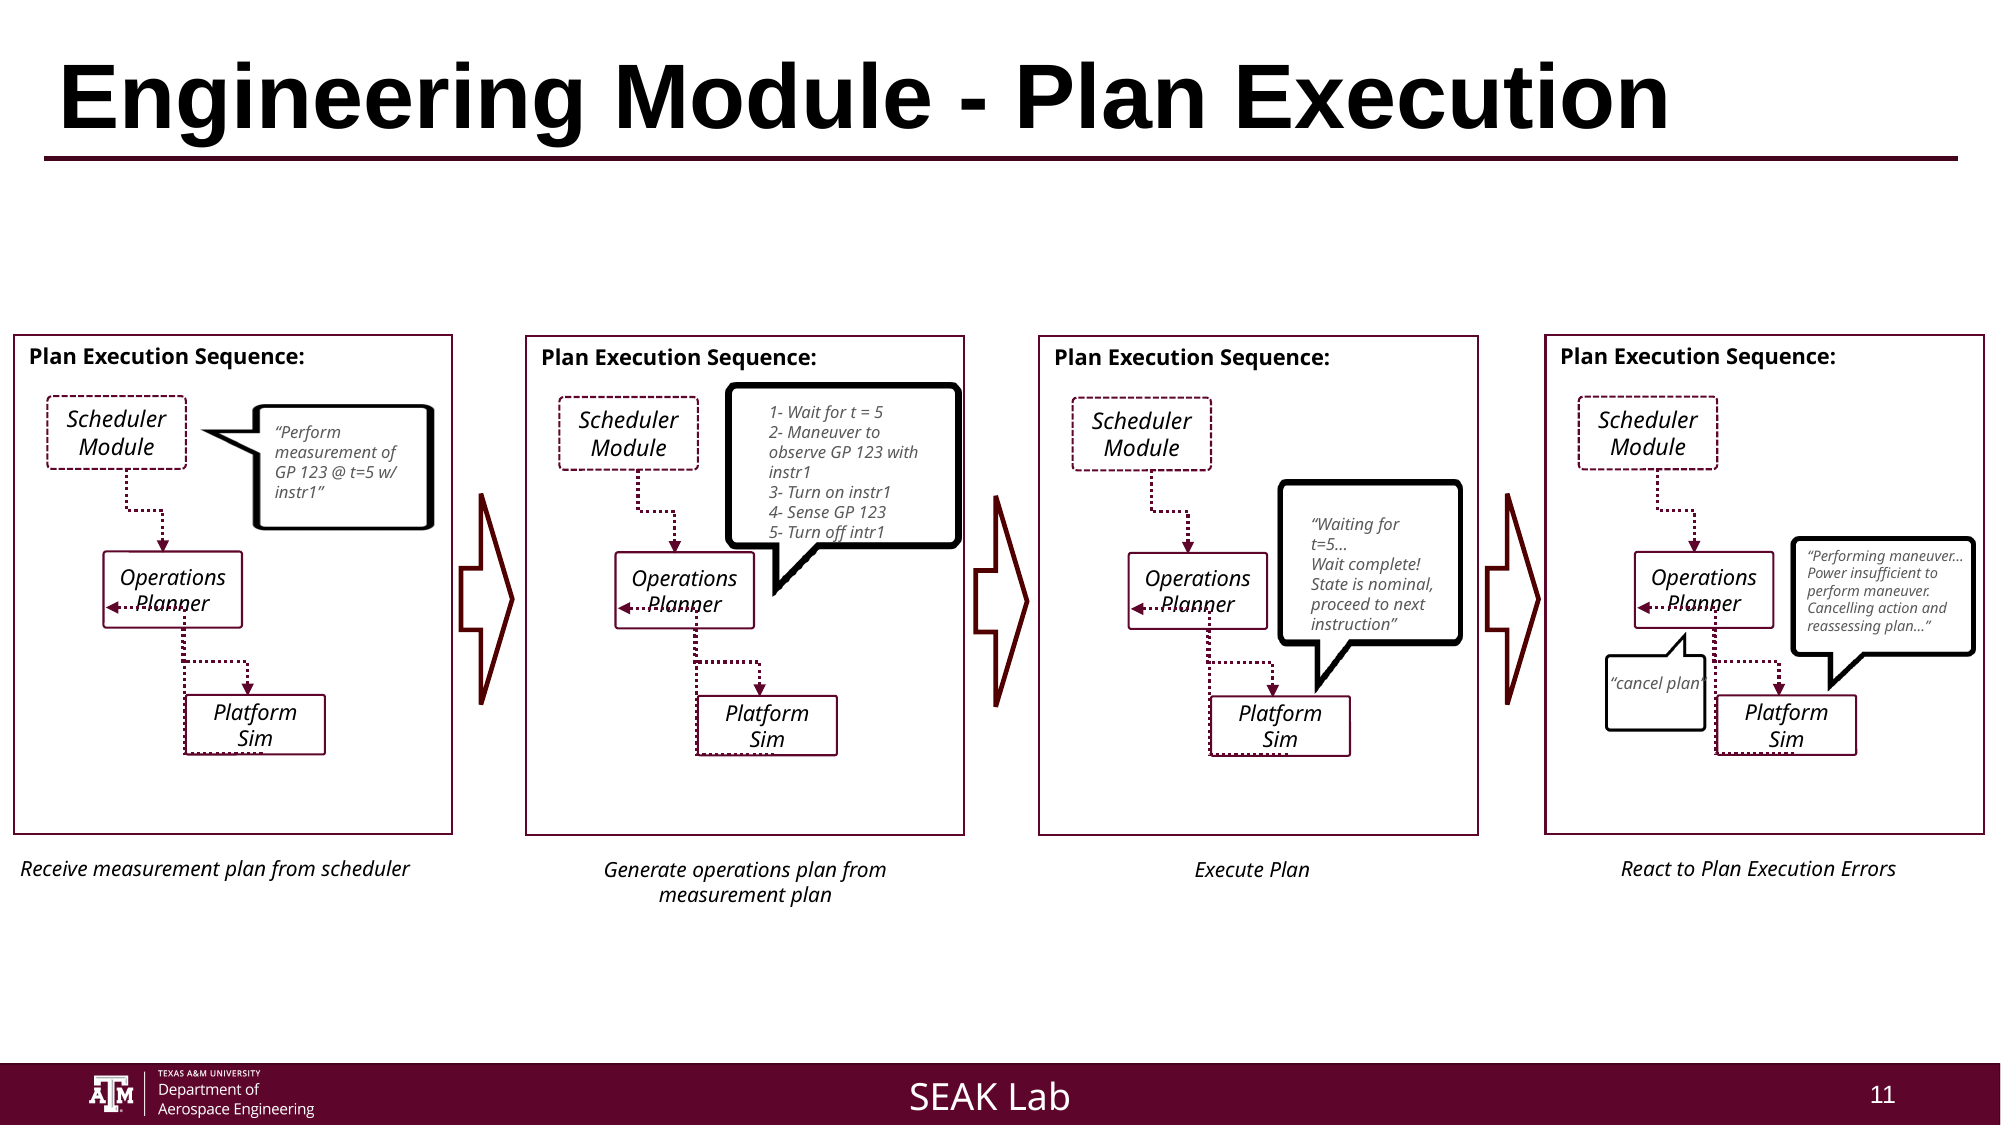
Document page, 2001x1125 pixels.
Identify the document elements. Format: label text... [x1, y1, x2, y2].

text_box [498, 547, 514, 651]
text_box Operations Planner [1633, 550, 1752, 607]
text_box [1633, 492, 1719, 529]
text_box [1501, 493, 1540, 705]
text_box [2, 334, 498, 889]
picture [1752, 493, 2000, 734]
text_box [1039, 336, 1501, 890]
picture [89, 1070, 314, 1118]
picture [1584, 604, 1727, 759]
text_box Platform Sim [1727, 734, 1858, 756]
title Engineering Module - Plan Execution [43, 38, 1958, 159]
text_box [1010, 540, 1029, 663]
text_box React to Plan Execution Errors [1545, 847, 1972, 888]
text_box Plan Execution Sequence: [1544, 334, 1985, 835]
text_box Scheduler Module [1577, 395, 1719, 471]
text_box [526, 322, 1010, 916]
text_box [1637, 607, 1795, 754]
